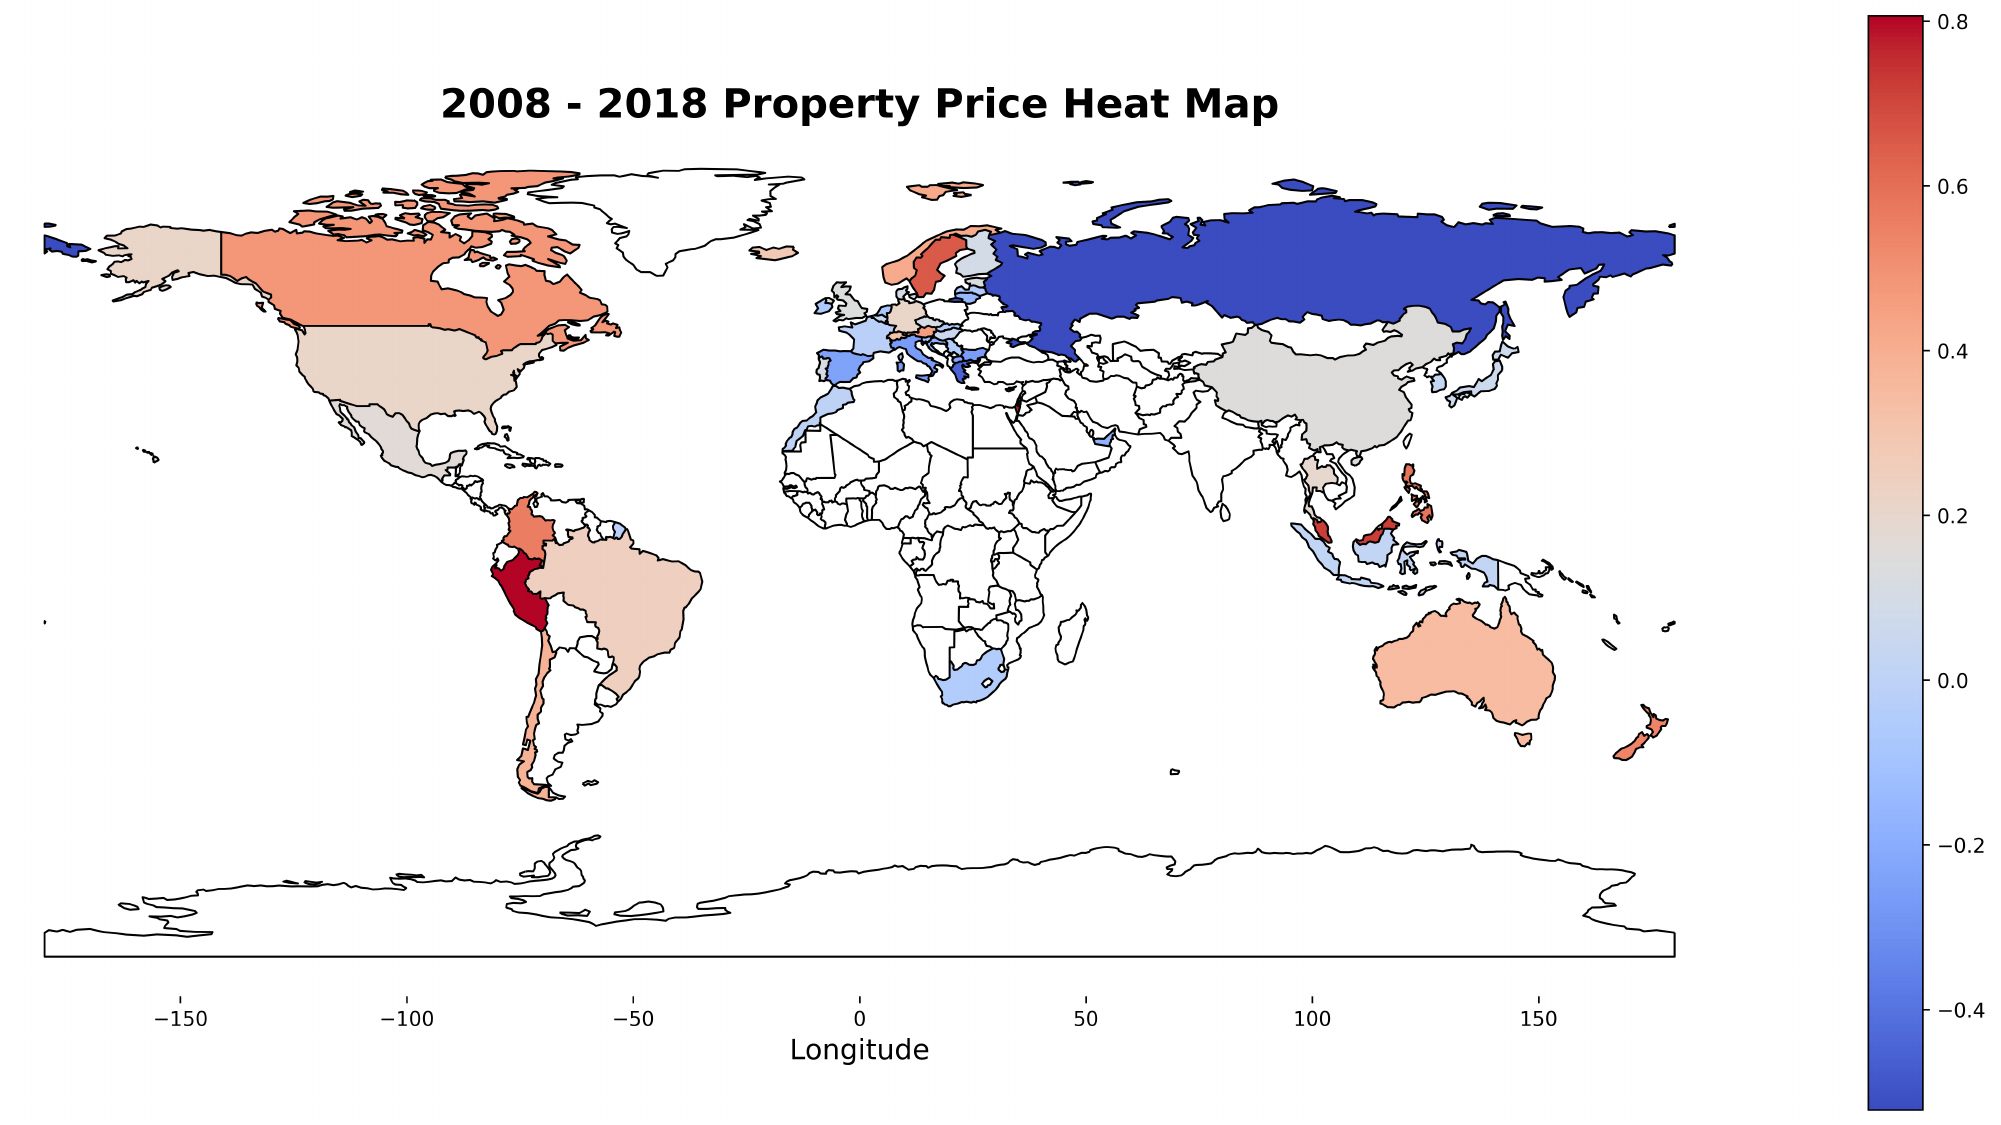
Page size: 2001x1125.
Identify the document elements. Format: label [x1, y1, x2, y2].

list [0, 0, 2000, 1125]
